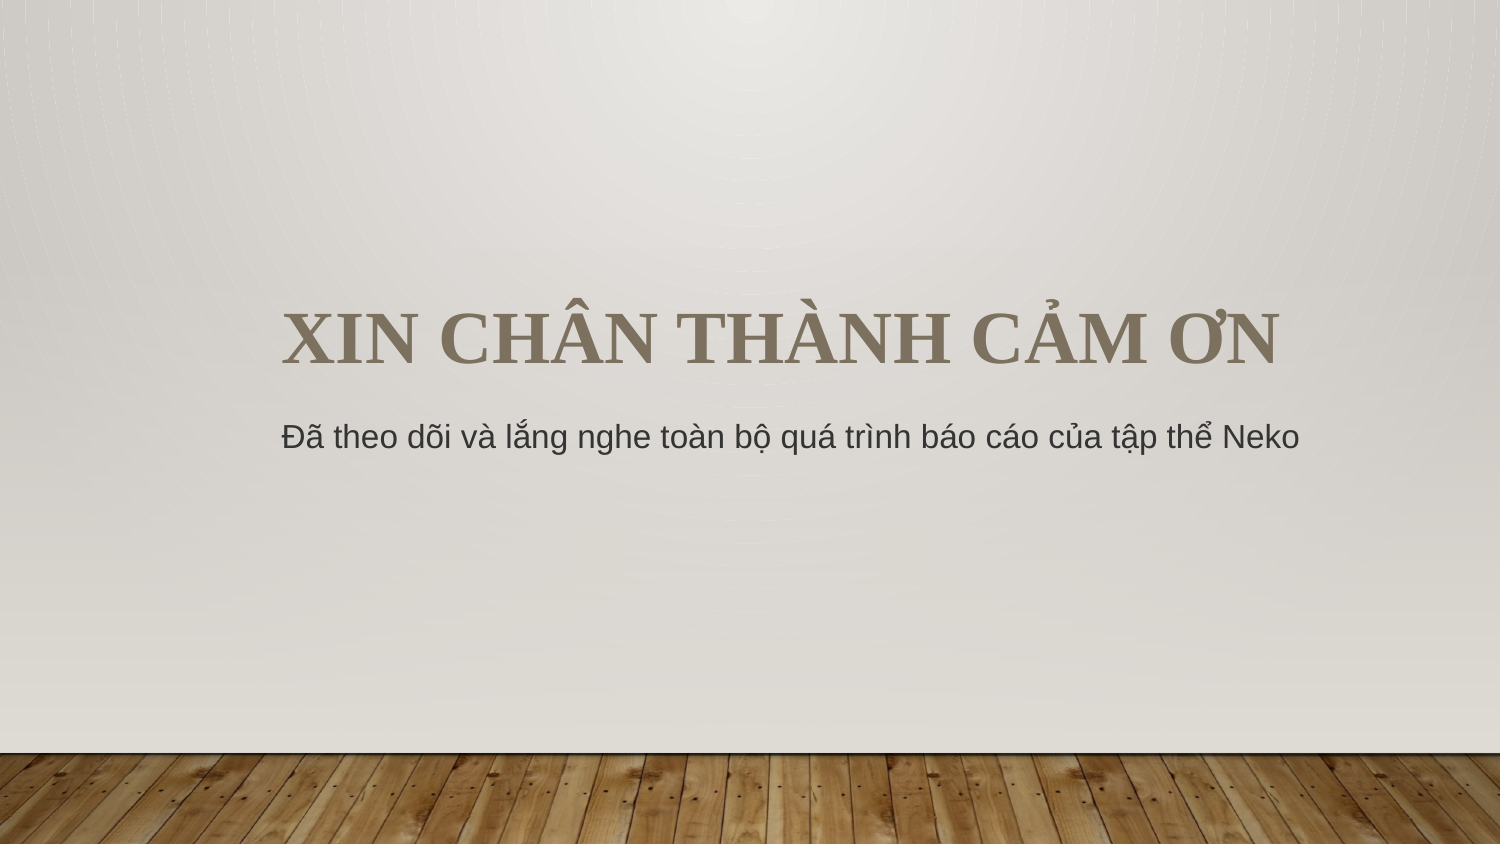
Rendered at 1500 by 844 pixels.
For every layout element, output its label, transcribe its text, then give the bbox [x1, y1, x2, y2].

text_box XIN CHÂN THÀNH CẢM ƠN [266, 280, 1322, 386]
text_box Đã theo dõi và lắng nghe toàn bộ quá trình báo cáo của tập thể Neko [266, 407, 1334, 463]
picture [0, 753, 1500, 844]
